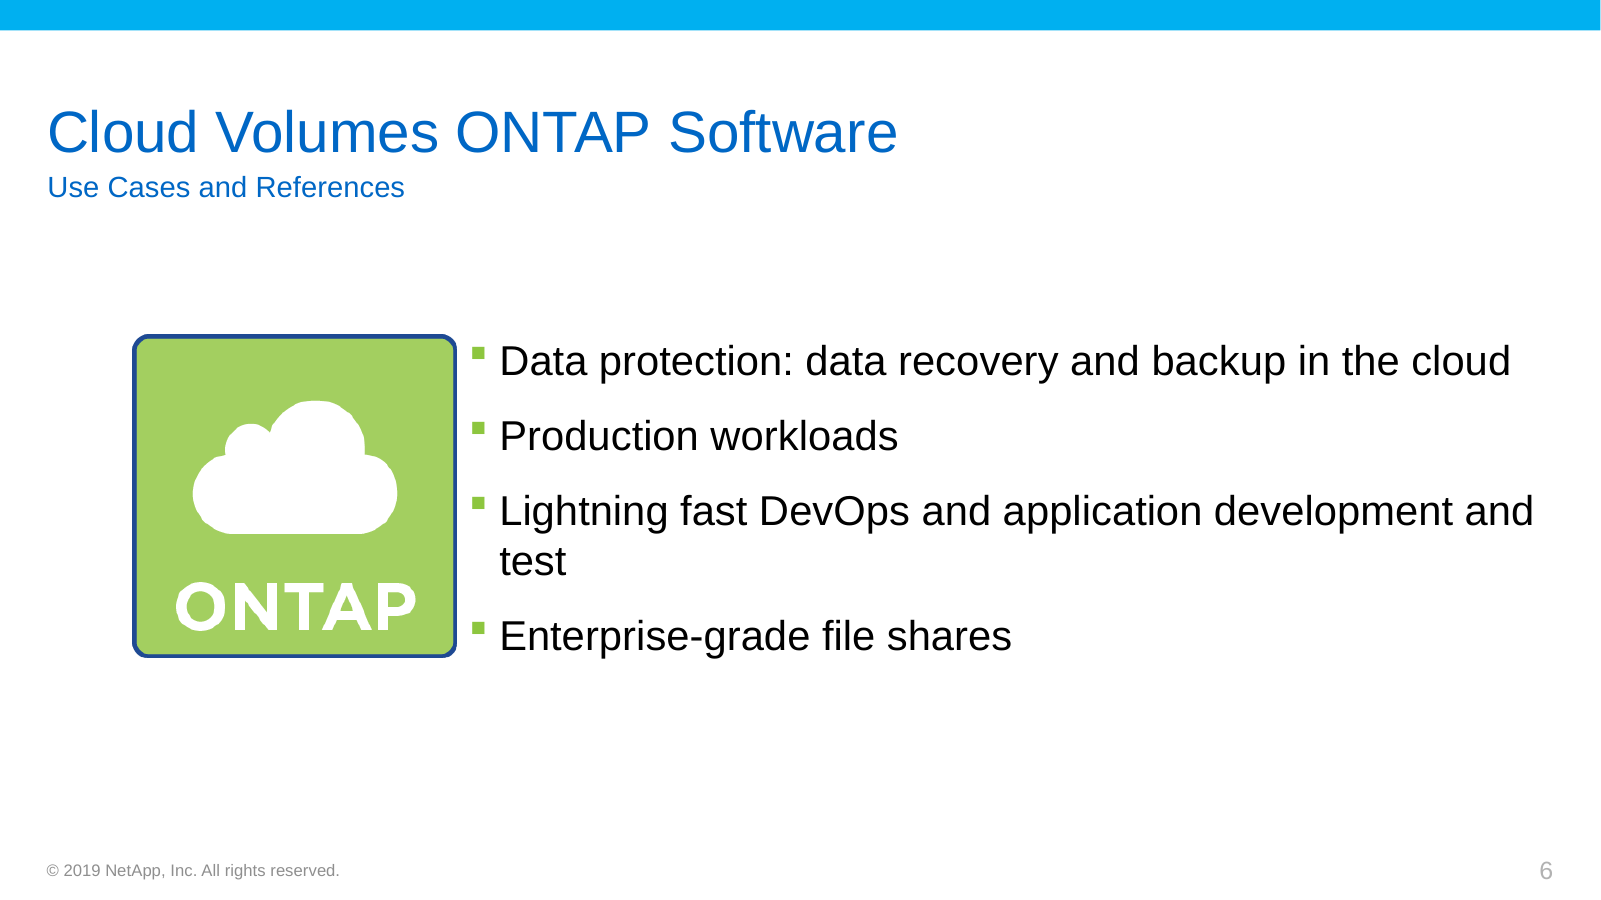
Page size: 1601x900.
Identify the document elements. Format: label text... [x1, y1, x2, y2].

picture [132, 333, 457, 659]
list Use Cases and References [35, 168, 1566, 199]
title Cloud Volumes ONTAP Software [35, 52, 1567, 172]
slide_number 6 [1458, 856, 1569, 884]
footer © 2019 NetApp, Inc. All rights reserved. [34, 853, 533, 887]
list Data protection: data recovery and backup in the cloud Production workloads Lightning fast DevOps and application development and test Enterprise-grade file shares [457, 334, 1565, 658]
